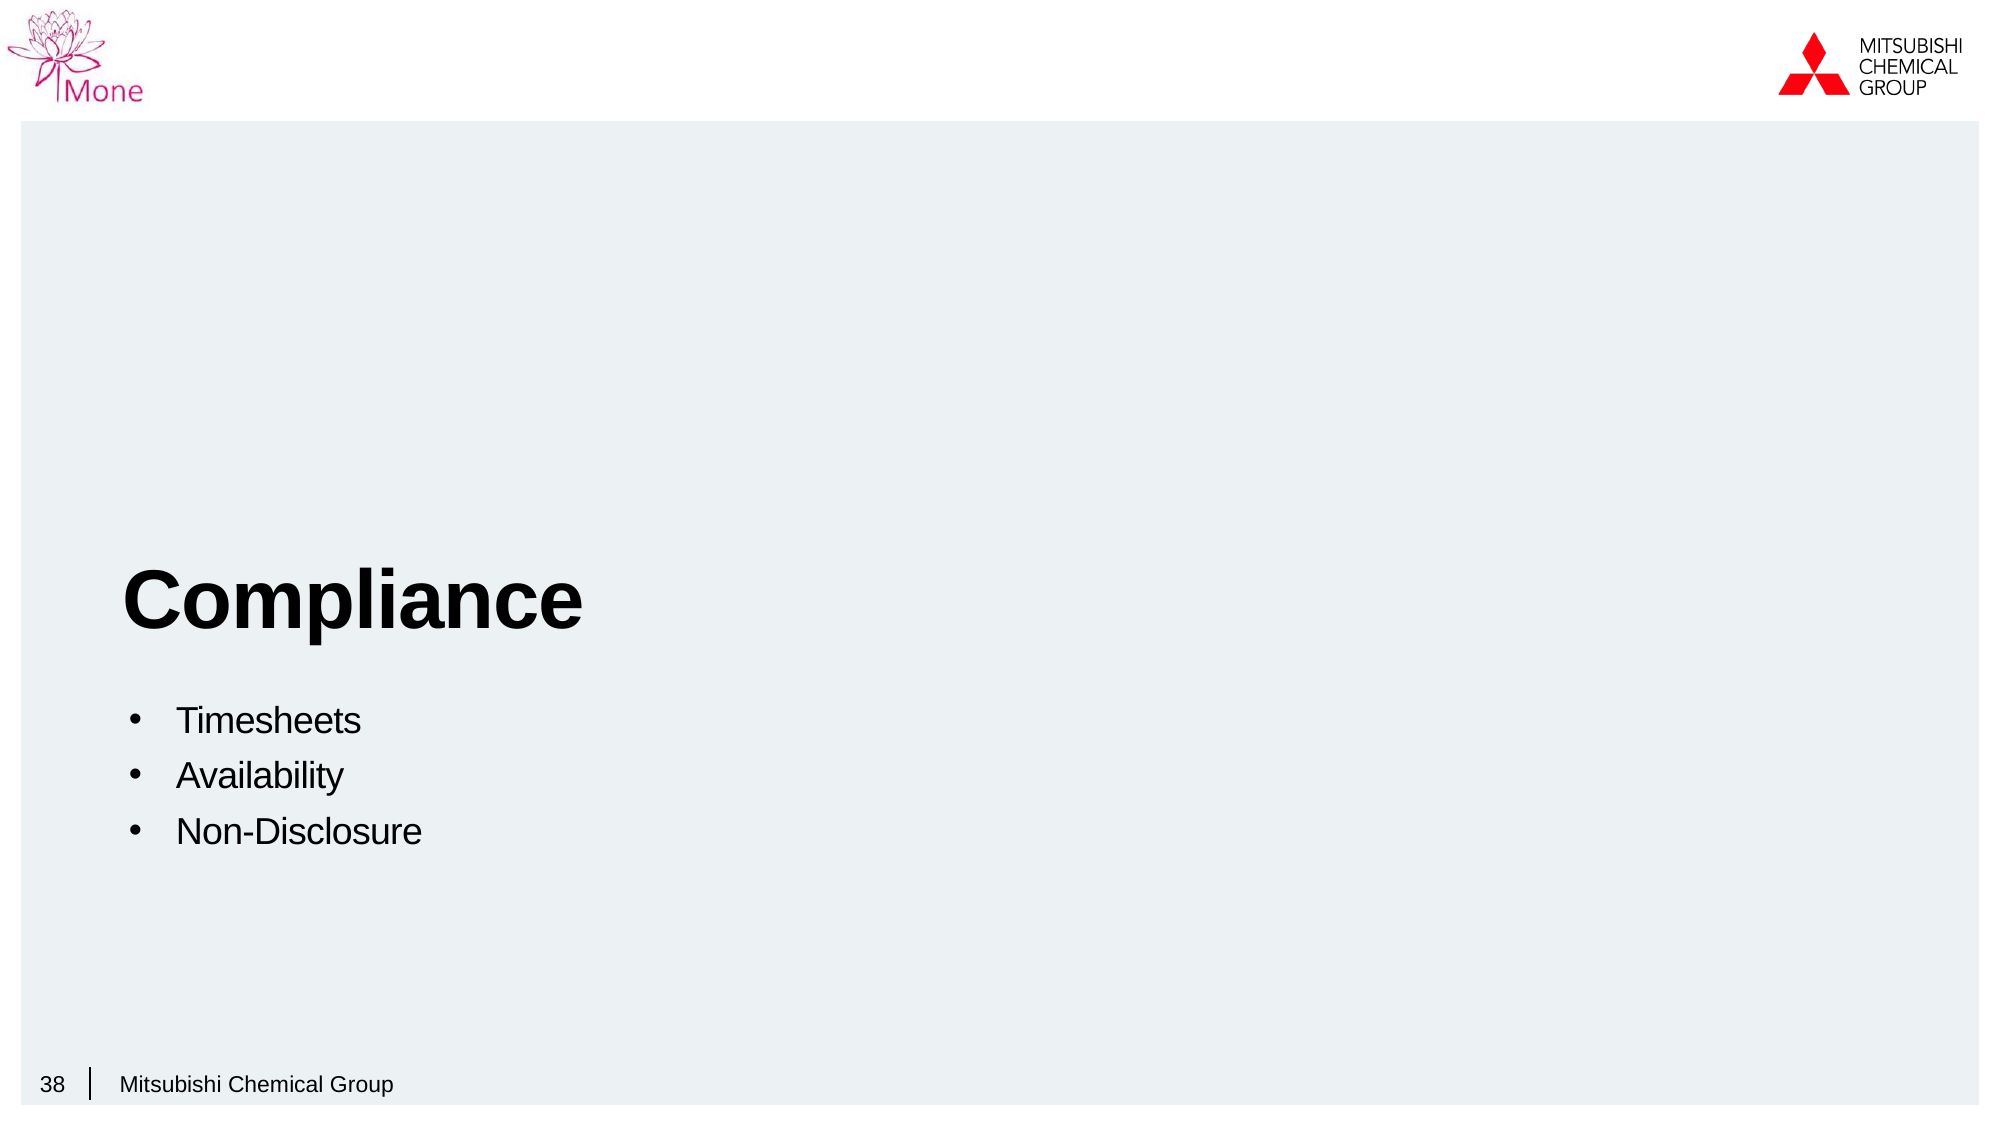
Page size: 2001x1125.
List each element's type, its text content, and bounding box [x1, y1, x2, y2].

list Timesheets Availability Non-Disclosure [84, 687, 1916, 878]
picture [1753, 10, 1990, 120]
slide_number 38 [39, 1062, 97, 1102]
footer Mitsubishi Chemical Group [104, 1062, 836, 1102]
picture [0, 0, 150, 116]
title Compliance [84, 587, 1916, 685]
